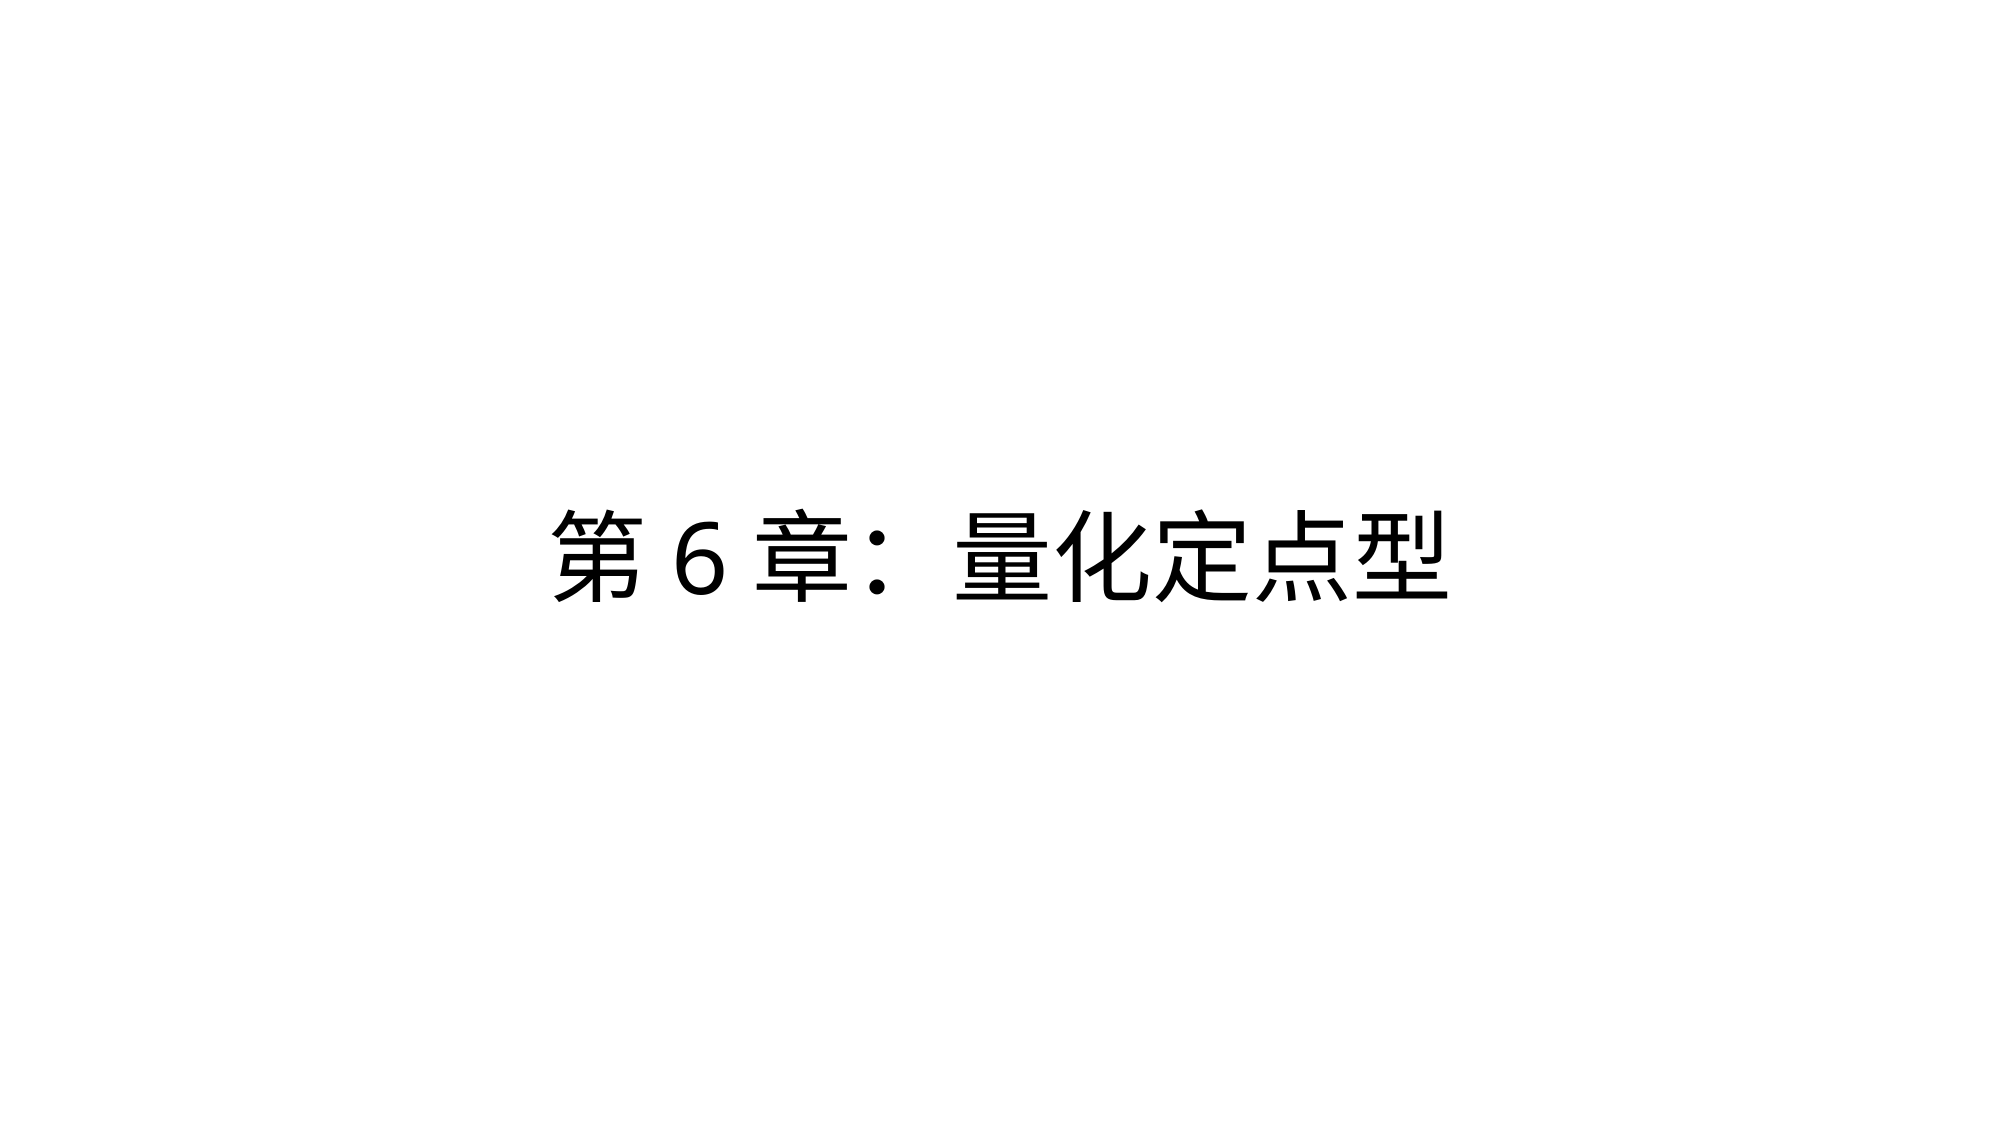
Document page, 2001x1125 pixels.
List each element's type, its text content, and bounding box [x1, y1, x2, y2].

title 第6章：量化定点型 [137, 453, 1863, 672]
